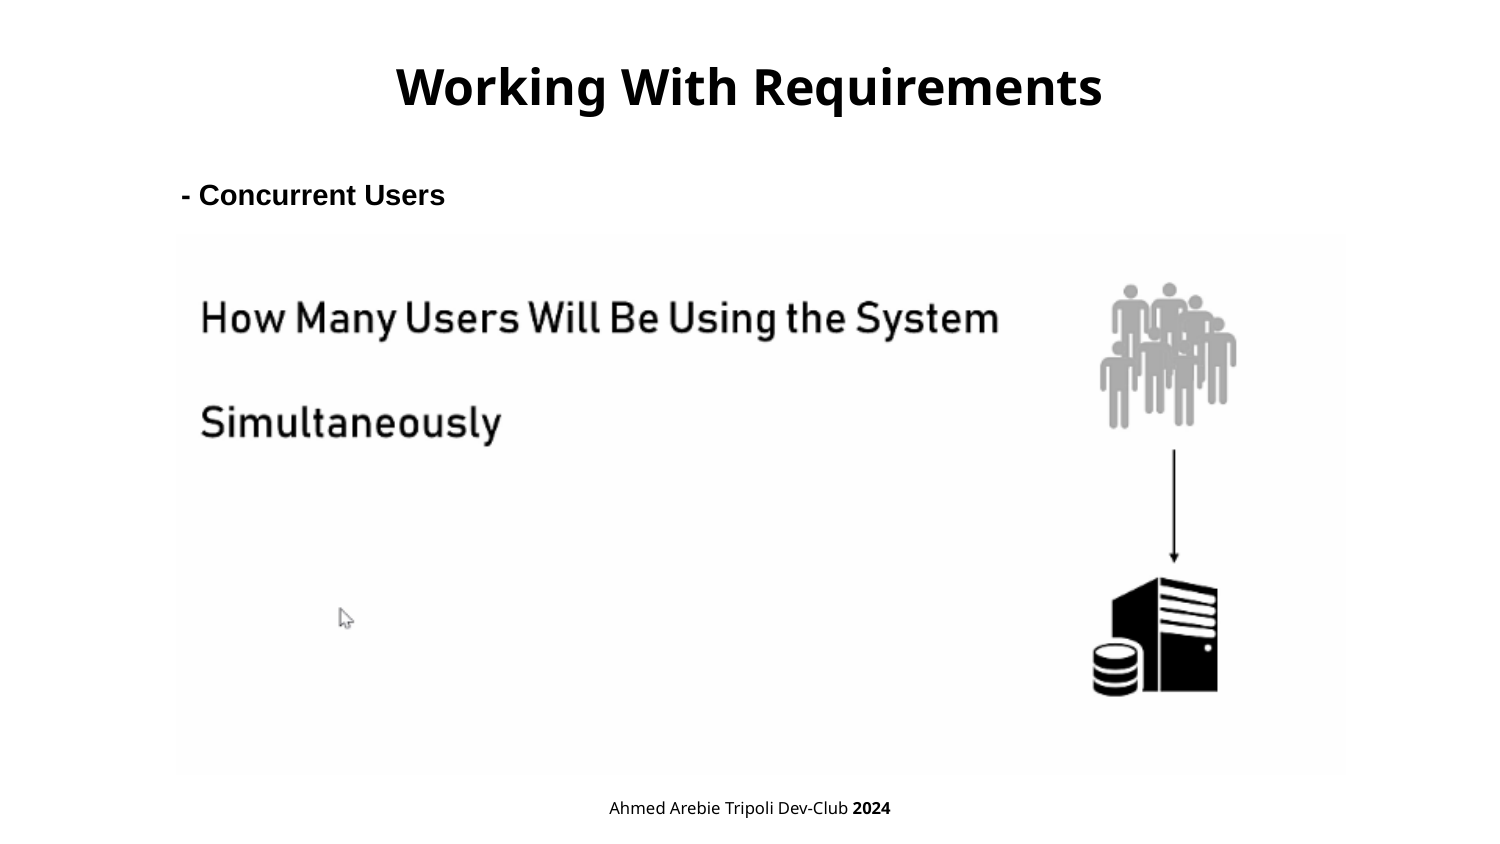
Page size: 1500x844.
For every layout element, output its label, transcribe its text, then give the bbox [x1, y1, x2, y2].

text_box - Concurrent Users [166, 168, 595, 219]
text_box Ahmed Arebie Tripoli Dev-Club 2024 [503, 794, 996, 822]
title Working With Requirements [74, 40, 1426, 138]
picture [176, 233, 1346, 776]
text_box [341, 595, 487, 637]
